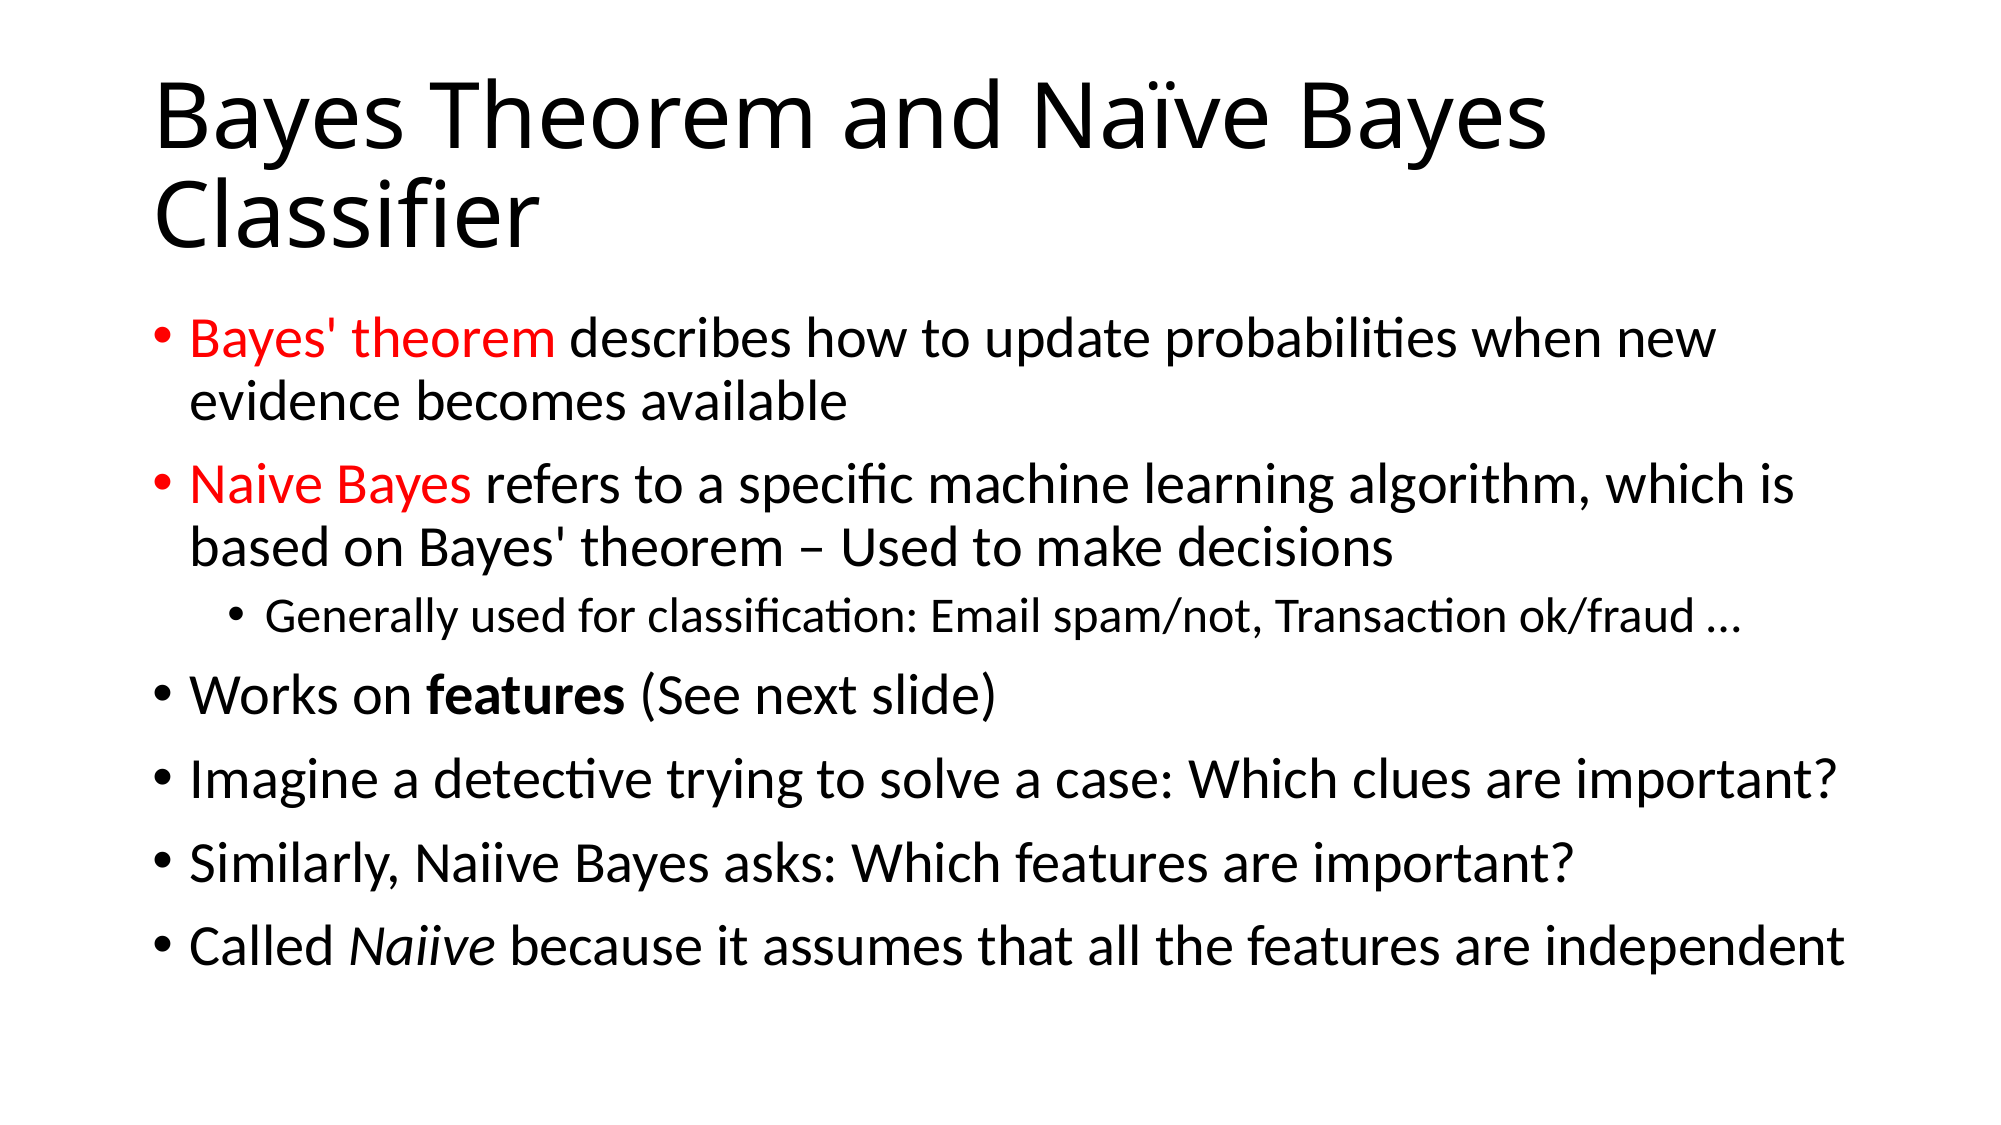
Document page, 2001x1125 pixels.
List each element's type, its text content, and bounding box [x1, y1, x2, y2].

list Bayes' theorem describes how to update probabilities when new evidence becomes available Naive Bayes refers to a specific machine learning algorithm, which is based on Bayes' theorem – Used to make decisions Generally used for classification: Email spam/not, Transaction ok/fraud … Works on features (See next slide) Imagine a detective trying to solve a case: Which clues are important? Similarly, Naiive Bayes asks: Which features are important? Called Naiive because it assumes that all the features are independent [137, 299, 1863, 1014]
title Bayes Theorem and Naïve Bayes Classifier [137, 59, 1863, 278]
